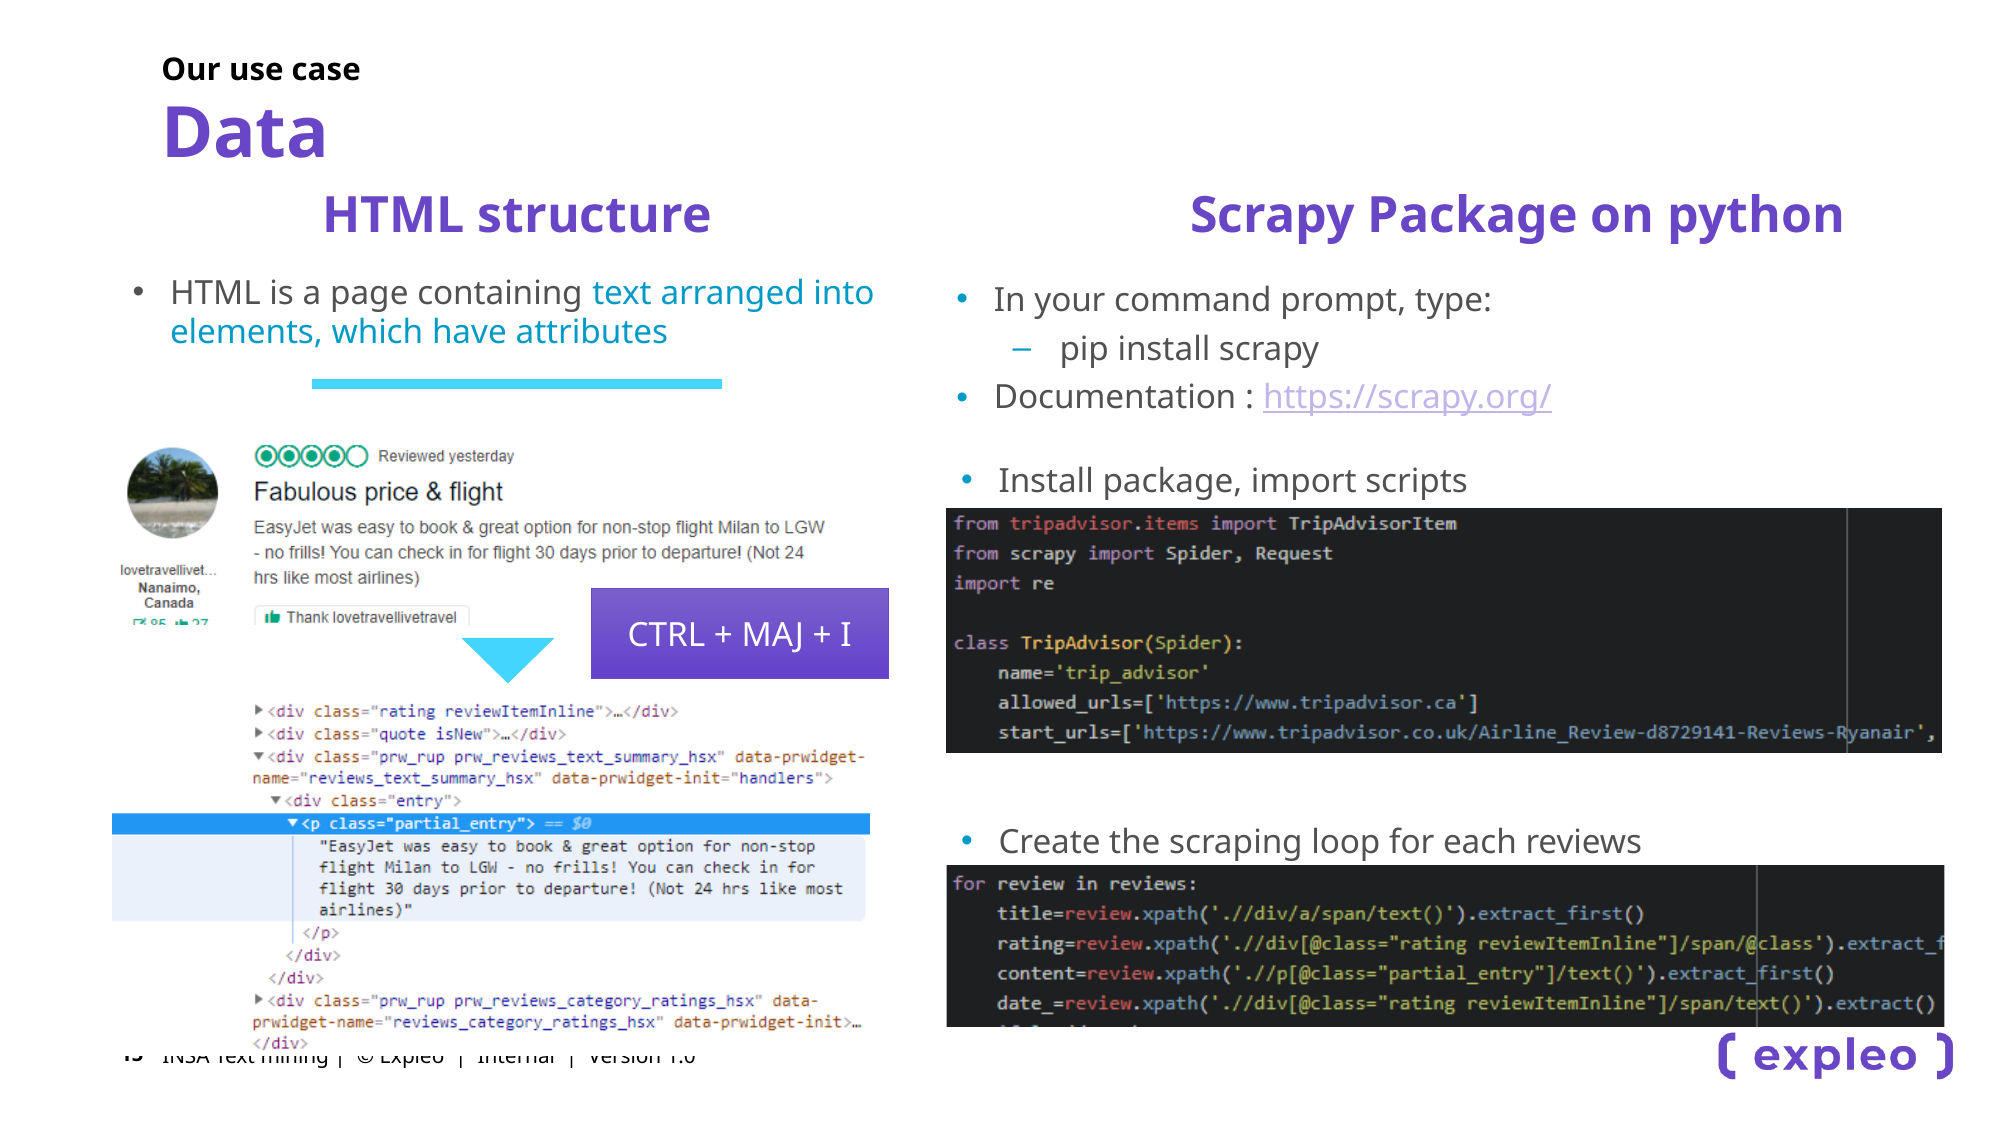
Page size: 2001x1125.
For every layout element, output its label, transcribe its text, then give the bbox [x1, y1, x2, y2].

text_box CTRL + MAJ + I [591, 625, 889, 679]
text_box Scrapy Package on python [1039, 156, 1996, 268]
text_box HTML is a page containing text arranged into elements, which have attributes [132, 269, 902, 357]
slide_number 15 [63, 1032, 162, 1079]
picture [946, 508, 1942, 753]
list Our use case [161, 48, 1953, 87]
footer INSA Text mining | © Expleo | Internal | Version 1.0 [162, 1032, 1567, 1079]
text_box HTML structure [39, 156, 995, 269]
text_box Install package, import scripts [961, 449, 2000, 509]
picture [112, 700, 870, 1056]
text_box [458, 636, 558, 685]
text_box Create the scraping loop for each reviews [961, 810, 2000, 870]
picture [86, 420, 929, 625]
text_box In your command prompt, type: pip install scrapy Documentation : https://scrapy.org/ [956, 268, 1996, 430]
text_box Data [161, 87, 1953, 182]
picture [946, 865, 1976, 1102]
